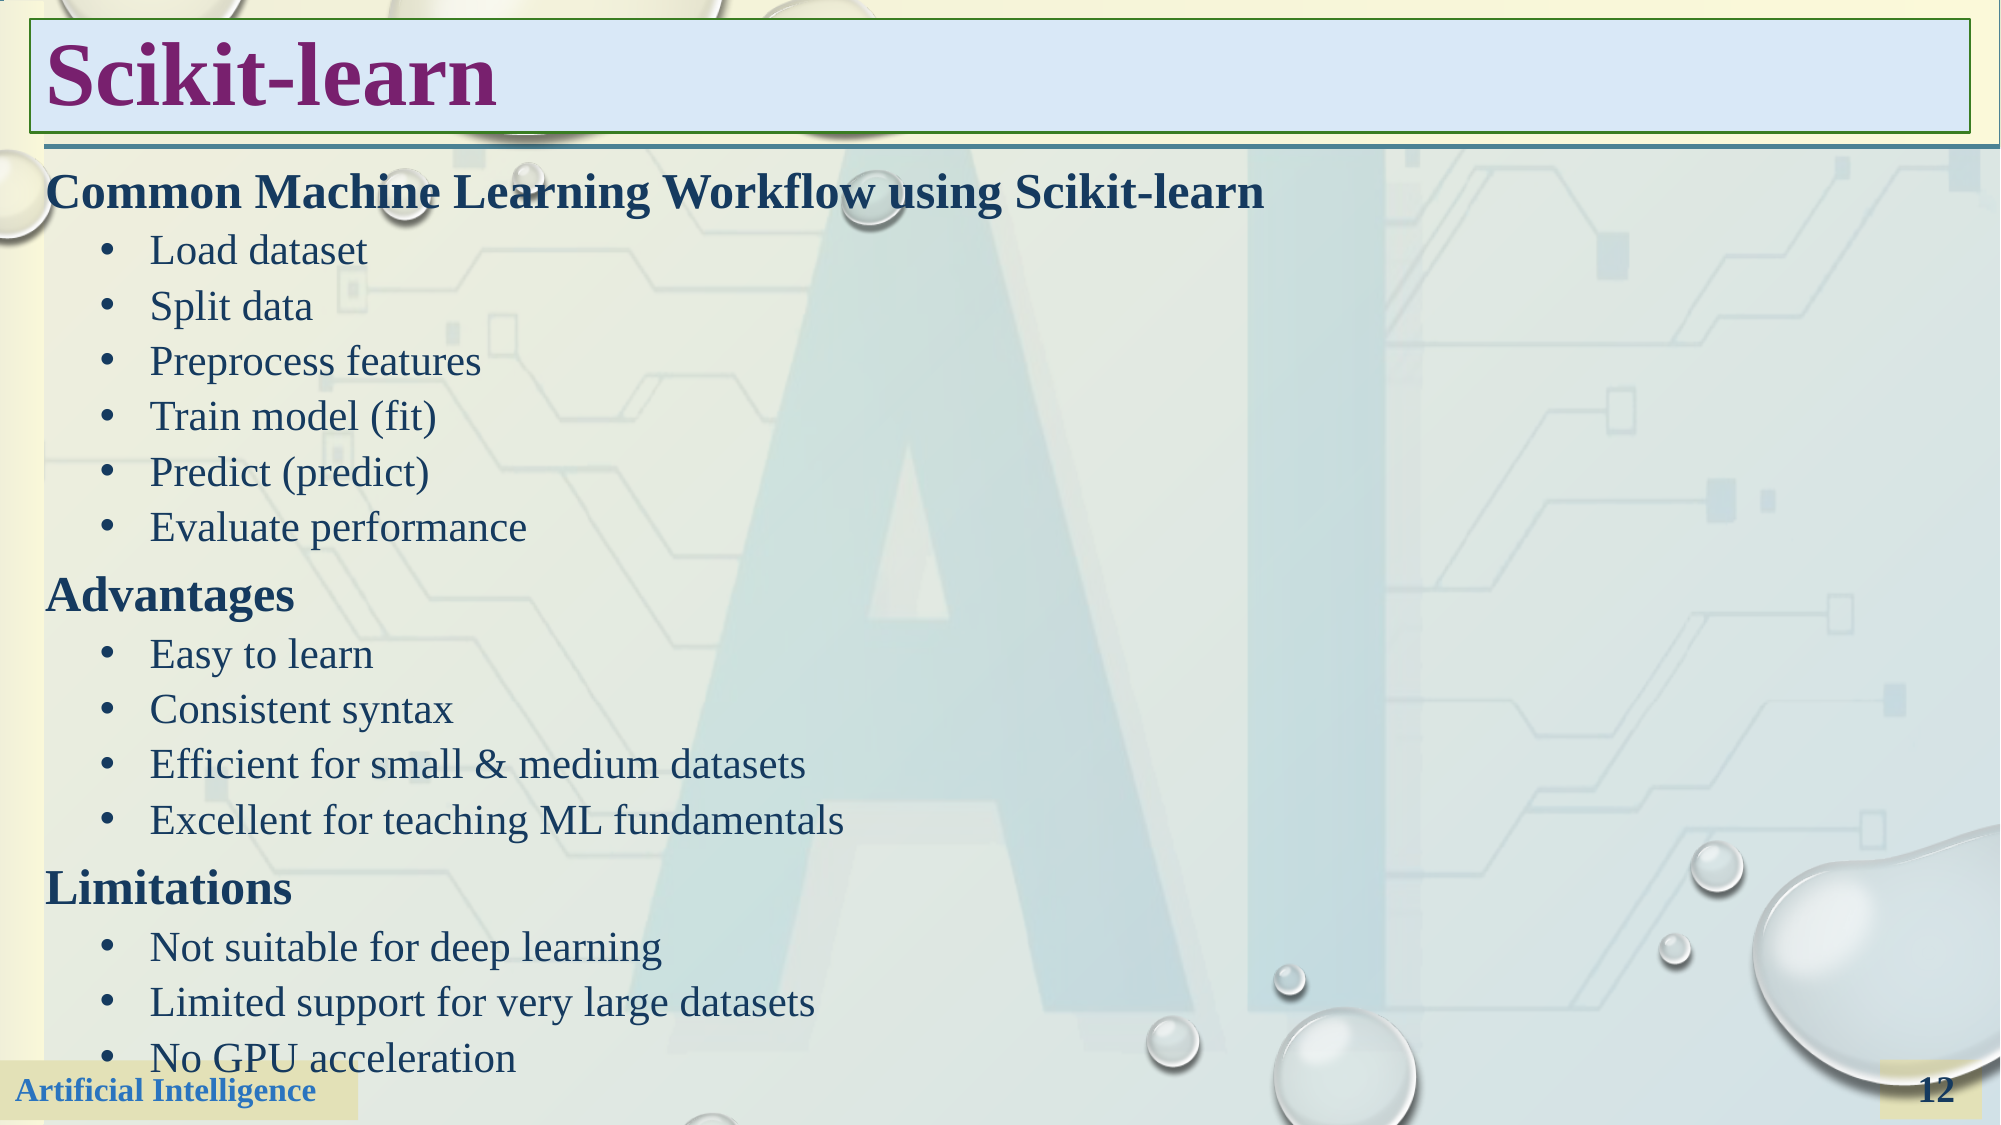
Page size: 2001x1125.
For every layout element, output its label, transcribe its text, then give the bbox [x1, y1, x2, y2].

picture [0, 0, 2001, 1125]
title Scikit-learn [29, 18, 1971, 134]
slide_number 12 [1692, 1057, 1970, 1118]
list Common Machine Learning Workflow using Scikit-learn Load dataset Split data Preprocess features Train model (fit) Predict (predict) Evaluate performance Advantages Easy to learn Consistent syntax Efficient for small & medium datasets Excellent for teaching ML fundamentals Limitations Not suitable for deep learning Limited support for very large datasets No GPU acceleration [30, 157, 1975, 1099]
